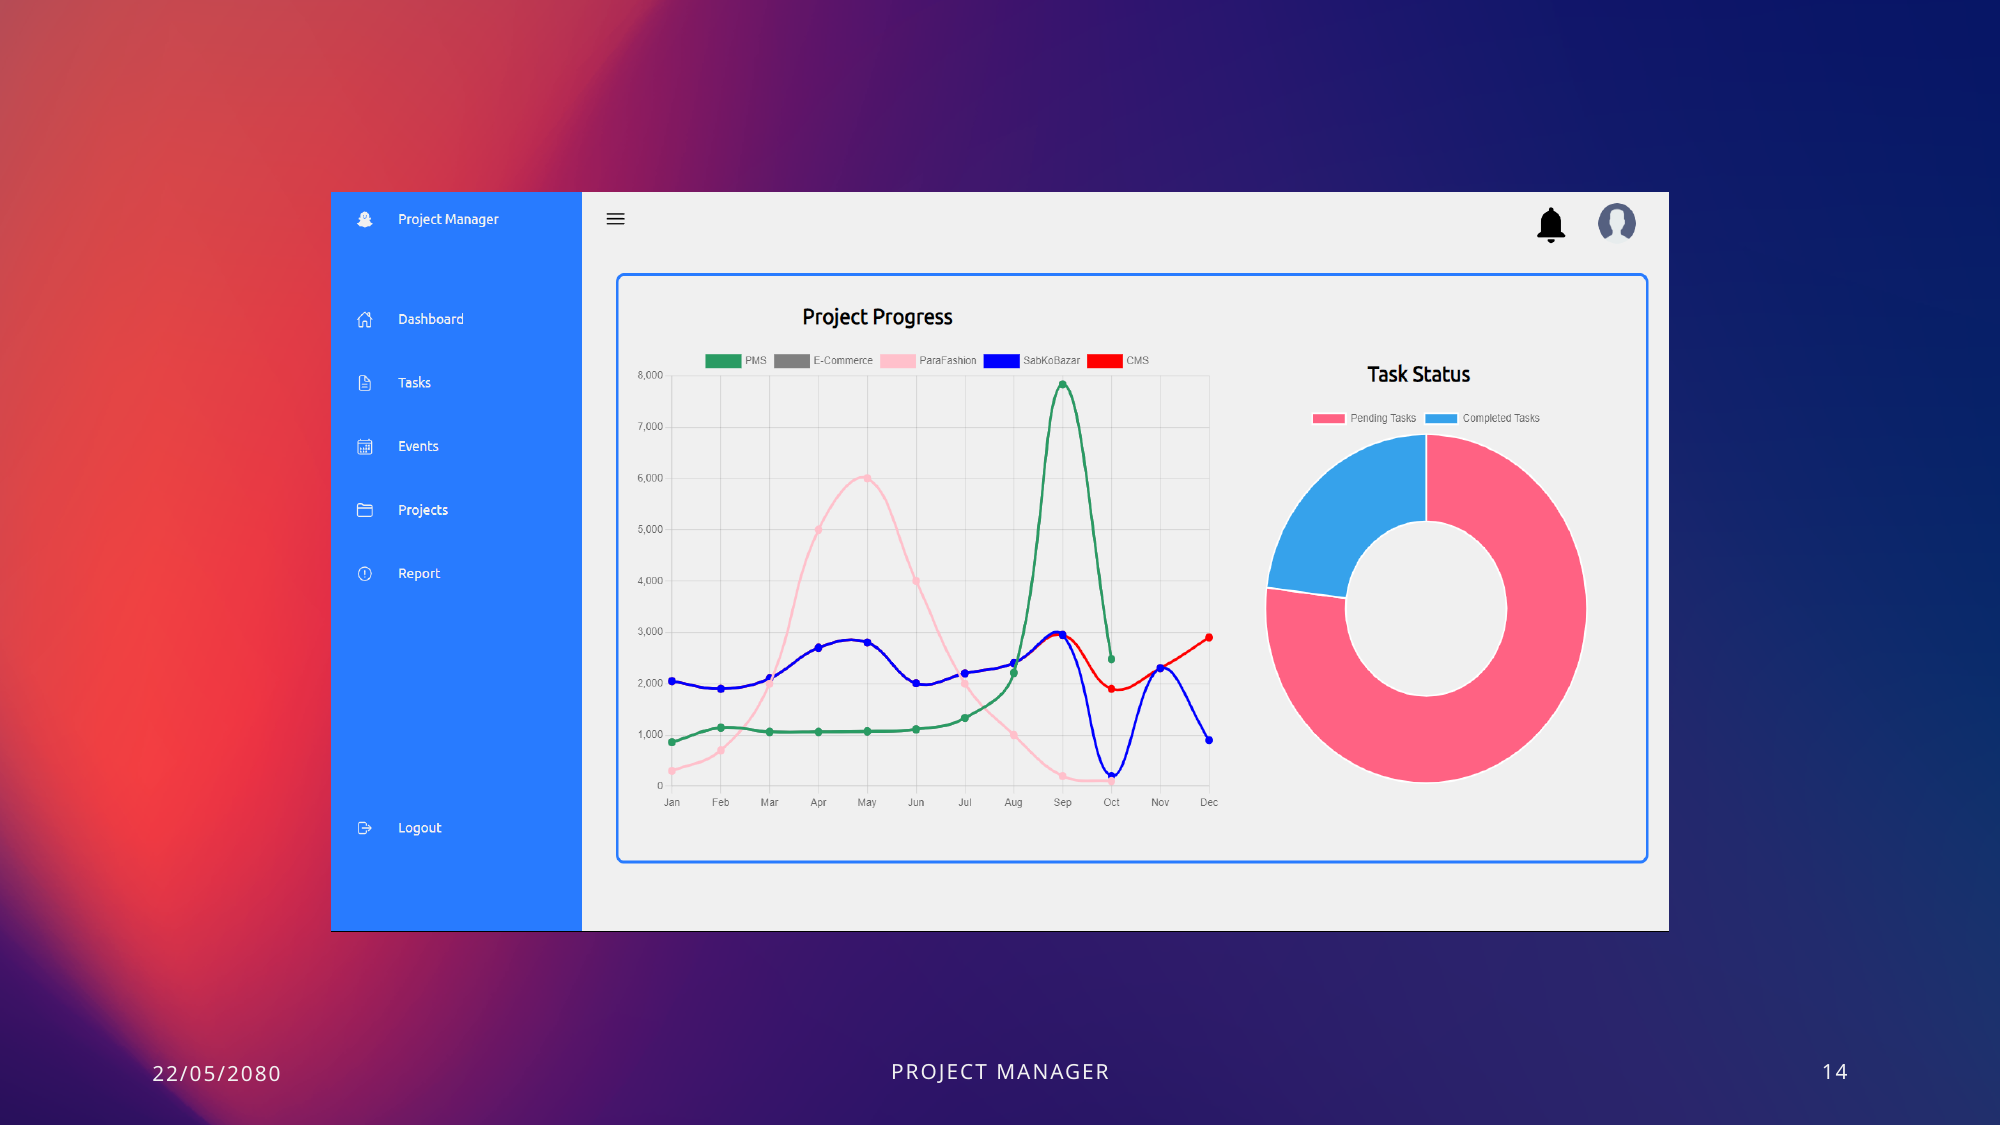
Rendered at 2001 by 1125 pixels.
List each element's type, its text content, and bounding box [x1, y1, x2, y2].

picture [0, 0, 2000, 1125]
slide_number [137, 1042, 588, 1103]
footer Project manager [662, 1042, 1338, 1103]
slide_number 14 [1412, 1042, 1863, 1103]
